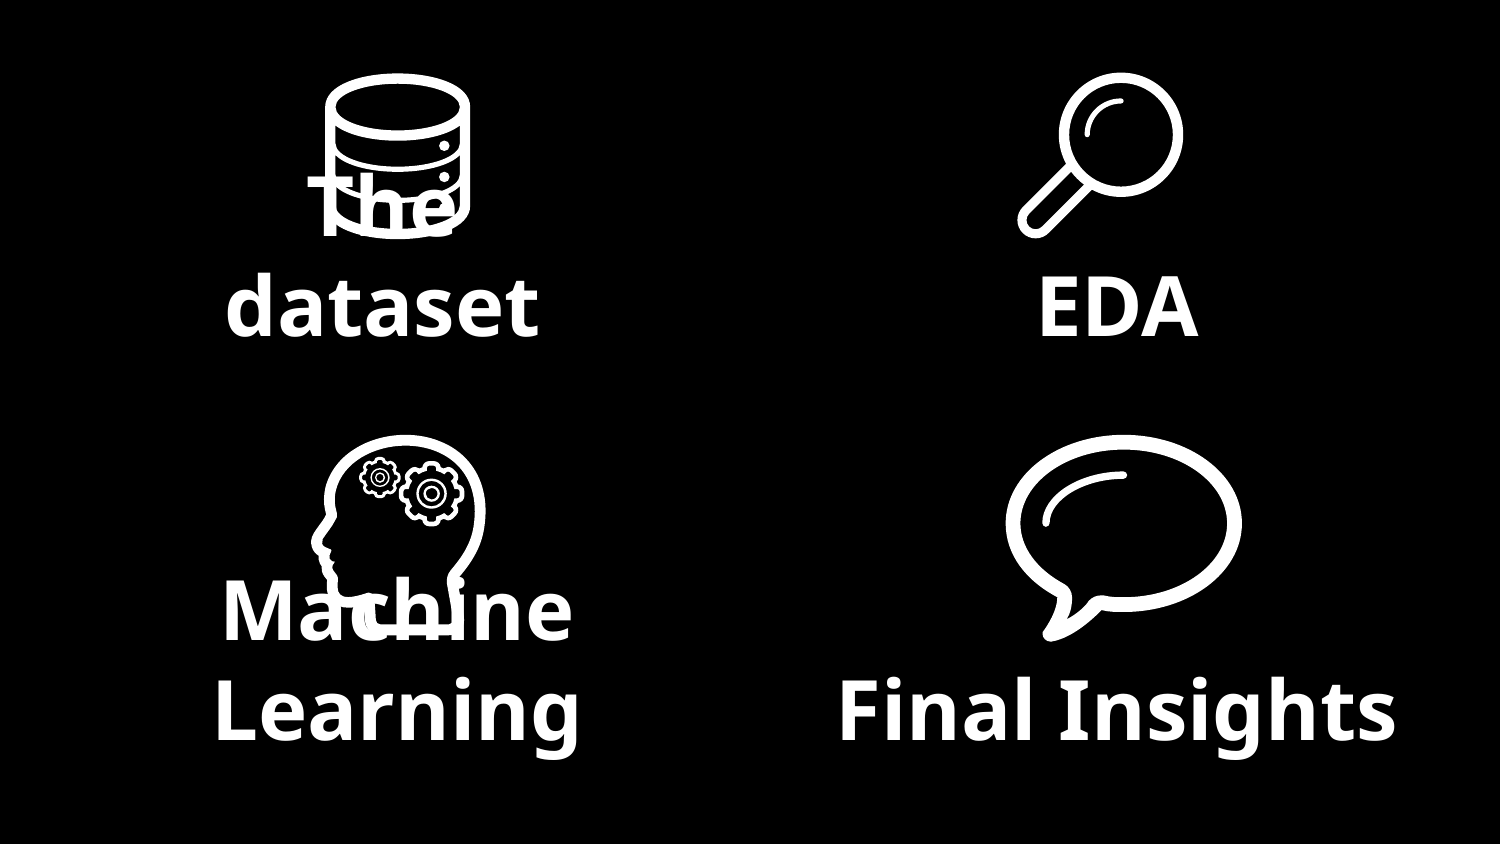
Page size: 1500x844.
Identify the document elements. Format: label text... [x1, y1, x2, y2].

text_box Final Insights [807, 626, 1427, 772]
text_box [310, 434, 487, 636]
text_box Machine Learning [87, 626, 707, 772]
text_box The dataset [150, 223, 616, 369]
text_box EDA [884, 223, 1350, 369]
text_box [1005, 434, 1243, 642]
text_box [1017, 72, 1184, 239]
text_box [324, 73, 471, 240]
